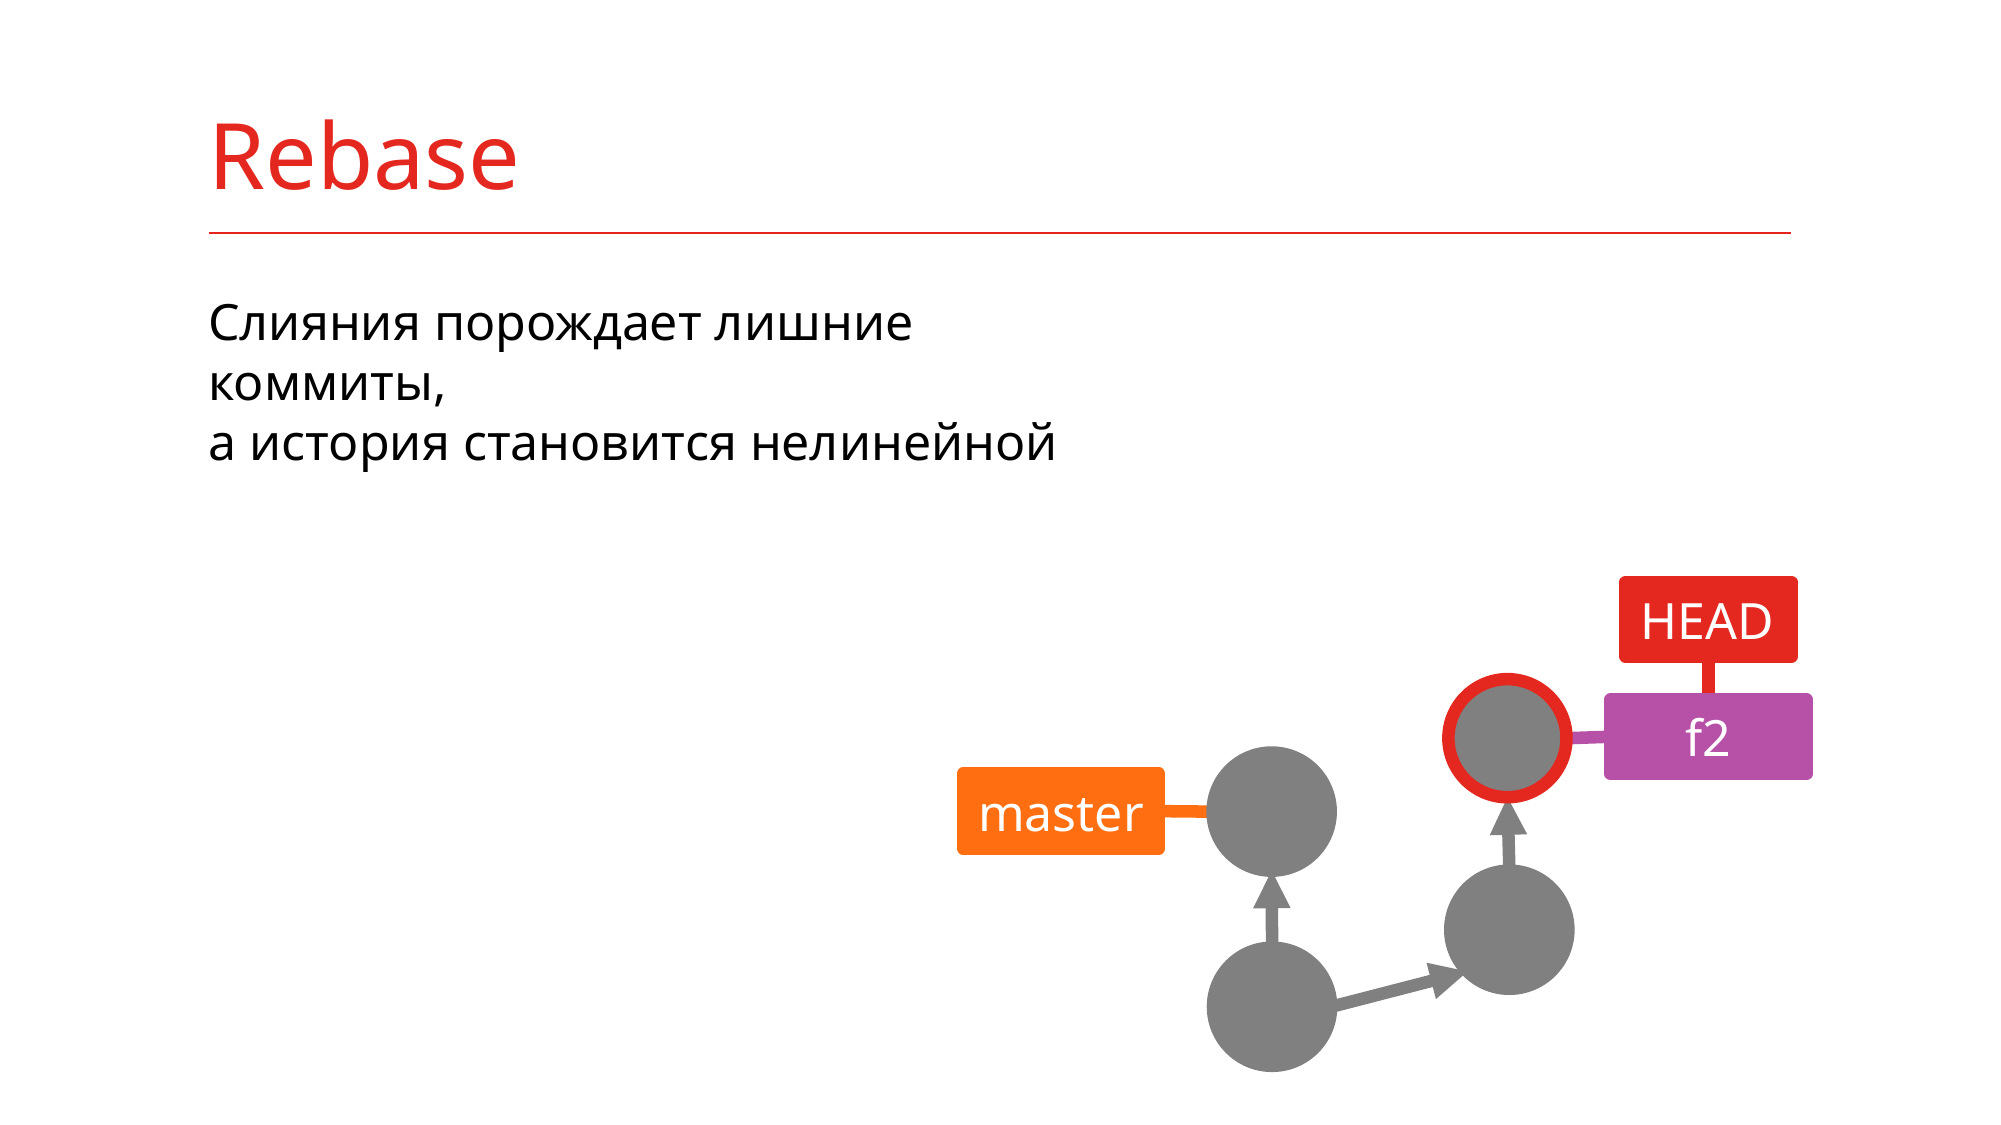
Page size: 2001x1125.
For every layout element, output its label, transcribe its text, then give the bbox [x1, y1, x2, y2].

text_box [1504, 870, 1512, 875]
text_box f2 [1610, 699, 1807, 775]
text_box [1448, 679, 1567, 798]
text_box [1212, 752, 1331, 871]
text_box master [963, 773, 1159, 849]
text_box [1450, 870, 1569, 989]
title Rebase [208, 54, 1792, 232]
list Слияния порождает лишние коммиты, а история становится нелинейной [208, 290, 1136, 1071]
text_box HEAD [1625, 581, 1792, 657]
text_box [1330, 971, 1468, 1007]
text_box [1212, 948, 1331, 1066]
